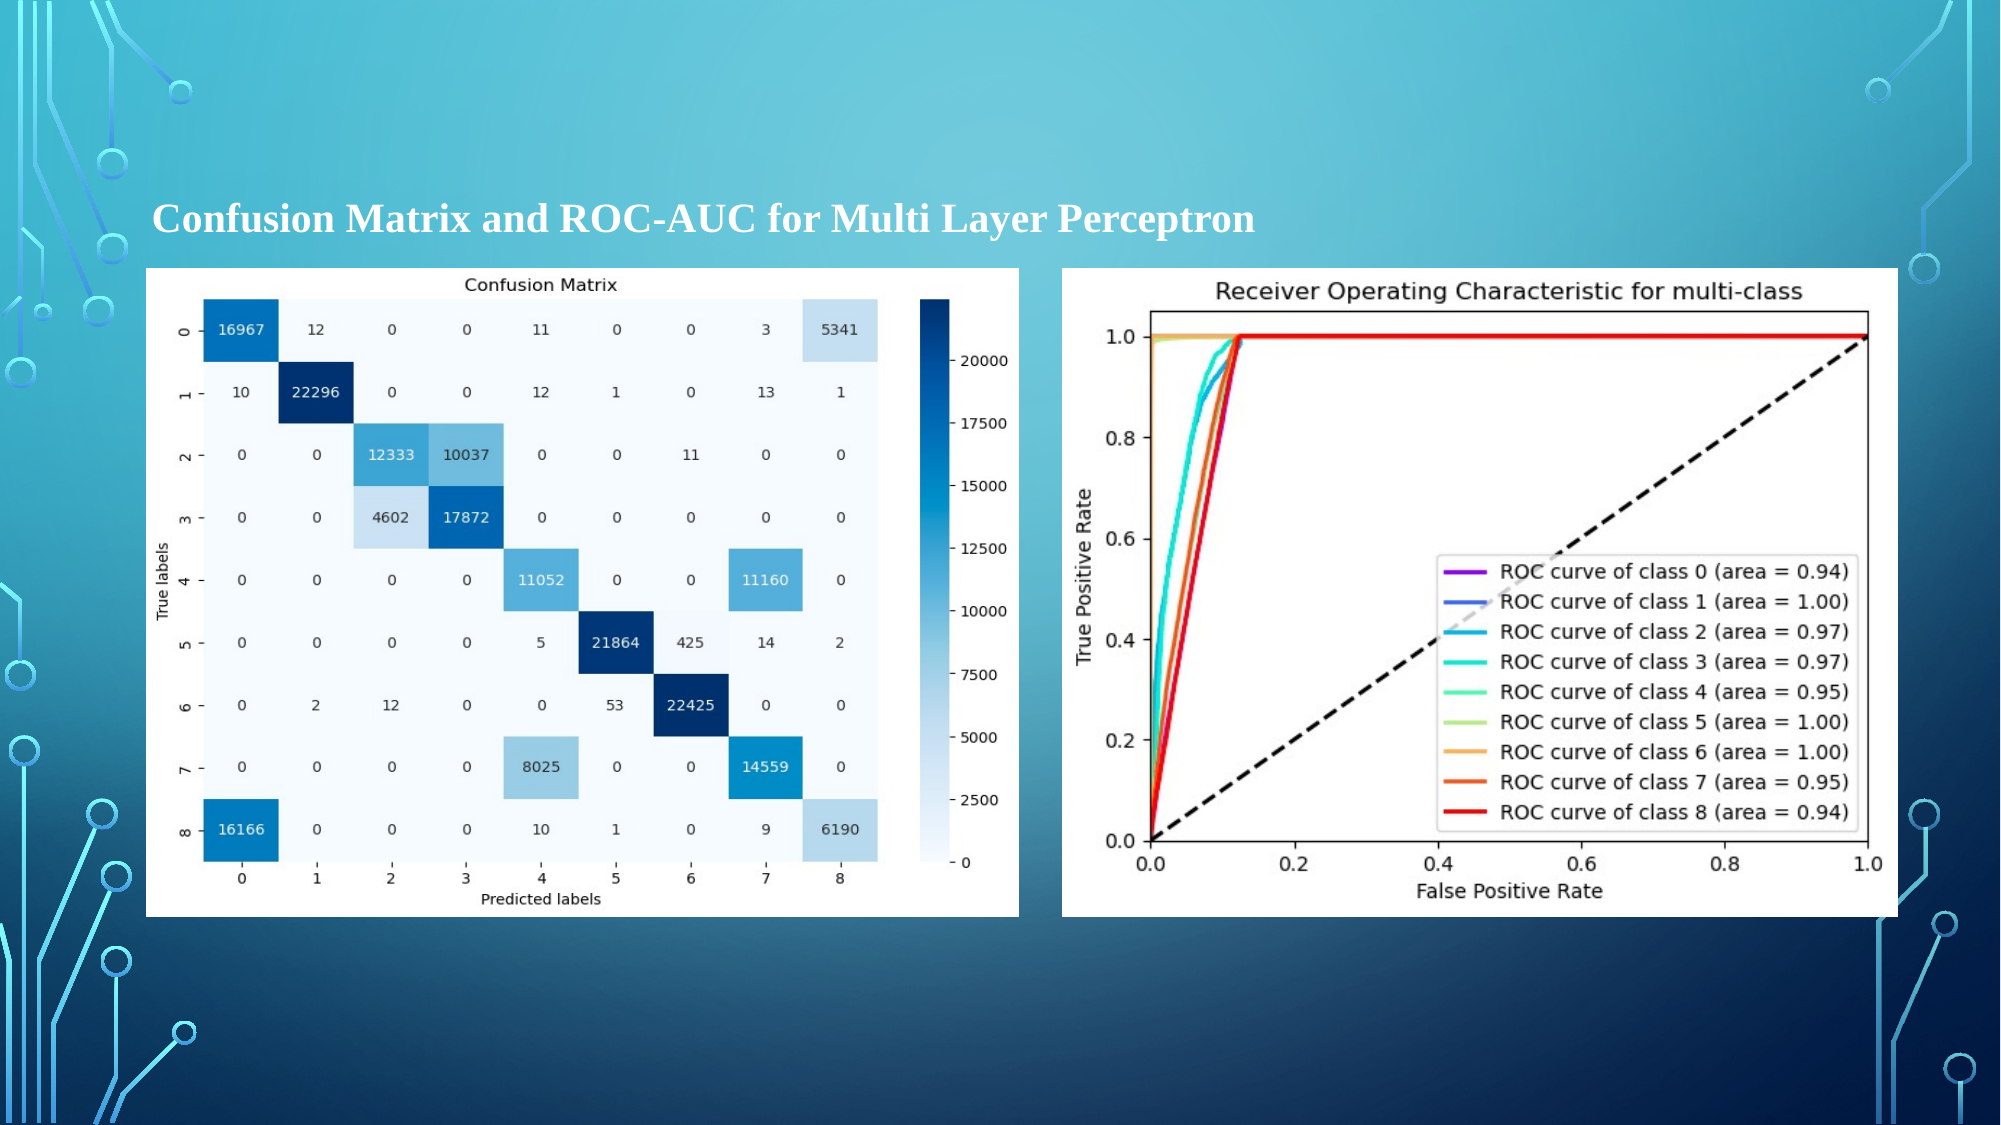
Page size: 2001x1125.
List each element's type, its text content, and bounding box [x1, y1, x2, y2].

picture [146, 268, 1019, 917]
picture [1062, 268, 1899, 917]
text_box Confusion Matrix and ROC-AUC for Multi Layer Perceptron [136, 183, 1272, 249]
